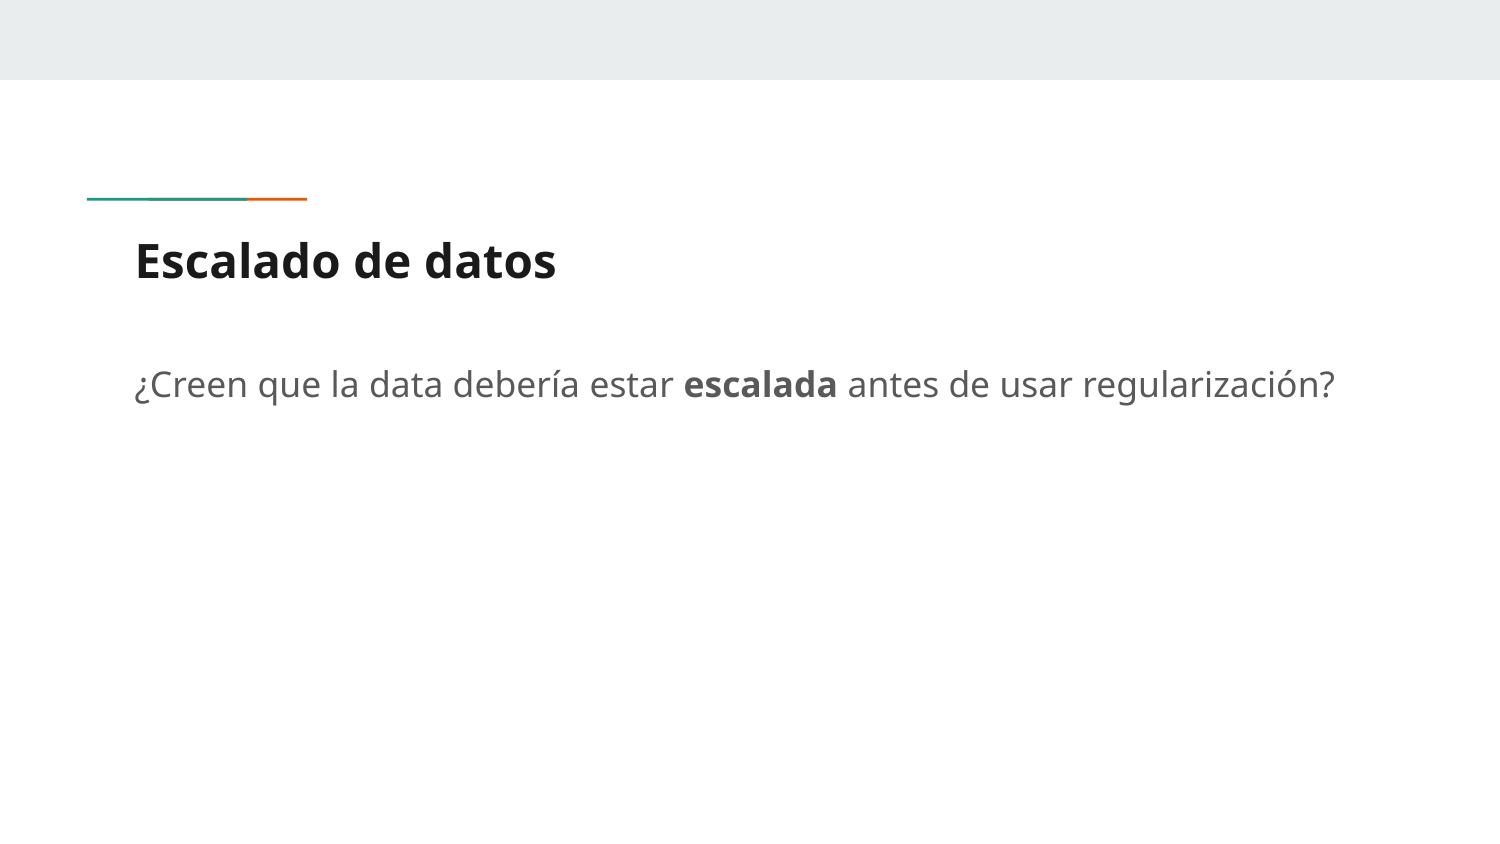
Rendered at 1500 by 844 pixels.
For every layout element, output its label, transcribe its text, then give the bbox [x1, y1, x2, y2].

list ¿Creen que la data debería estar escalada antes de usar regularización? [119, 341, 1381, 712]
title Escalado de datos [119, 216, 1381, 305]
